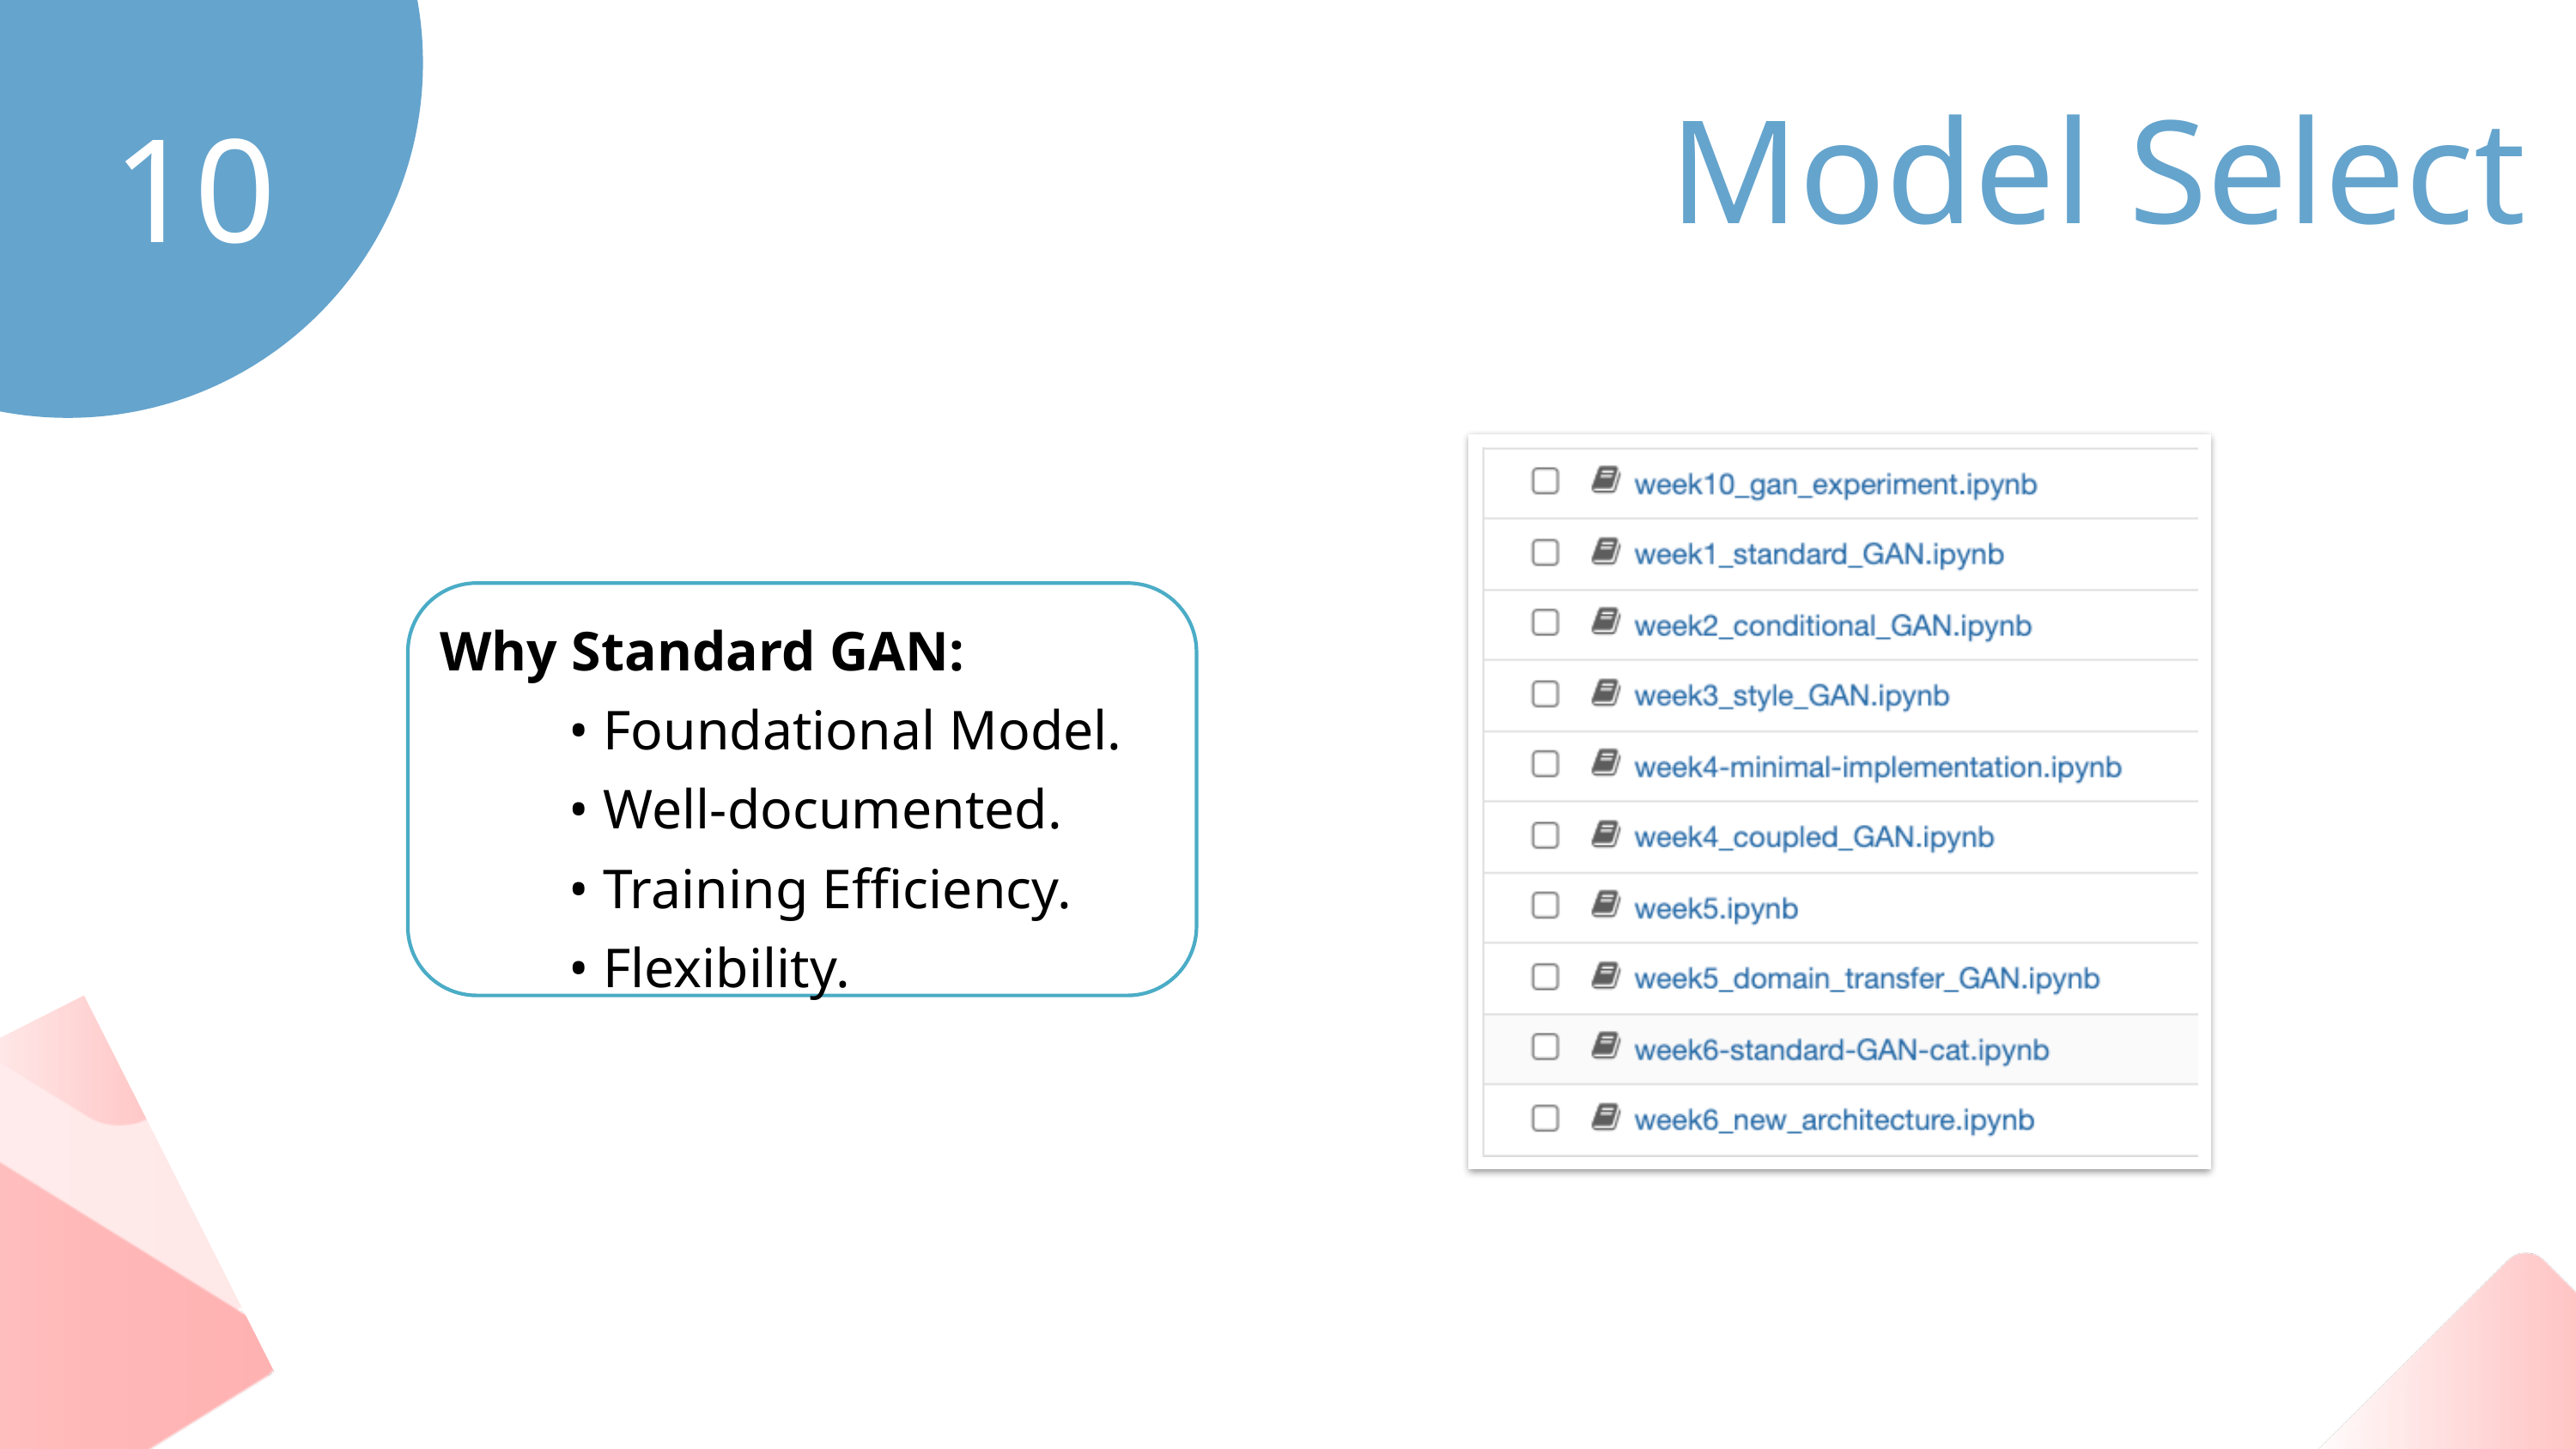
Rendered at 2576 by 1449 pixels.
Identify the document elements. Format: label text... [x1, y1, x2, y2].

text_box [0, 0, 423, 418]
text_box x [0, 995, 313, 1449]
picture [1480, 446, 2199, 1157]
text_box Model Select [1620, 52, 2576, 453]
text_box [405, 581, 1178, 987]
text_box [2275, 1227, 2576, 1449]
text_box Why Standard GAN: • Foundational Model. • Well-documented. • Training Efficiency. • Flexibility. [440, 602, 1218, 999]
